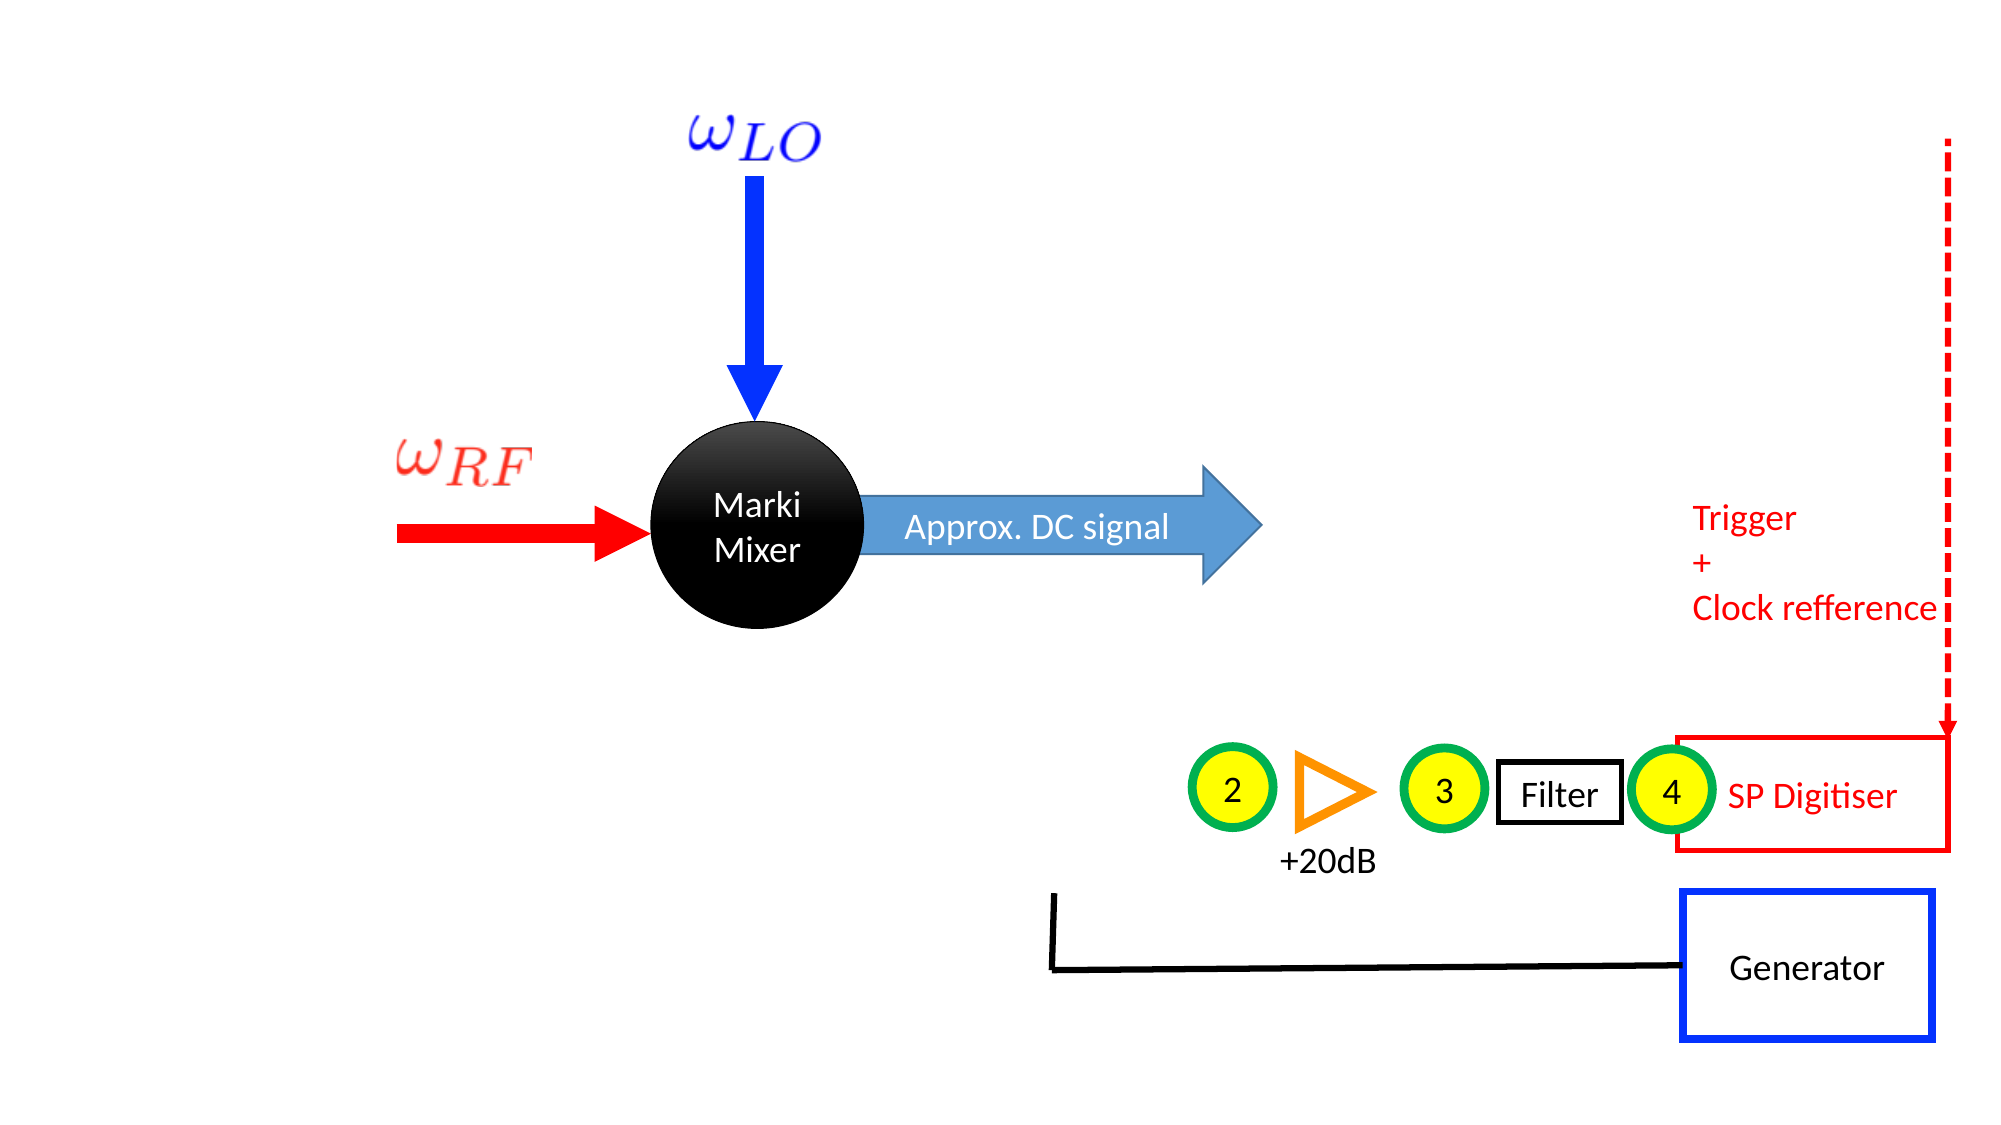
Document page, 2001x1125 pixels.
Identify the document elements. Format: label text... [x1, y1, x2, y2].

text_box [1051, 893, 1055, 971]
text_box [1298, 755, 1370, 828]
text_box 4 [1630, 747, 1714, 831]
text_box SP Digitiser [1677, 736, 1949, 851]
text_box Trigger + Clock refference [1949, 485, 1954, 636]
picture [396, 438, 532, 487]
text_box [1055, 965, 1683, 971]
text_box +20dB [1265, 828, 1392, 889]
picture [688, 114, 822, 163]
text_box Trigger + Clock refference [1677, 485, 1947, 636]
text_box Marki Mixer [650, 421, 865, 629]
text_box Filter [1498, 761, 1622, 823]
text_box Approx. DC signal [860, 464, 1264, 586]
text_box 2 [1191, 745, 1275, 829]
text_box 3 [1402, 746, 1486, 830]
text_box Generator [1682, 891, 1933, 1040]
